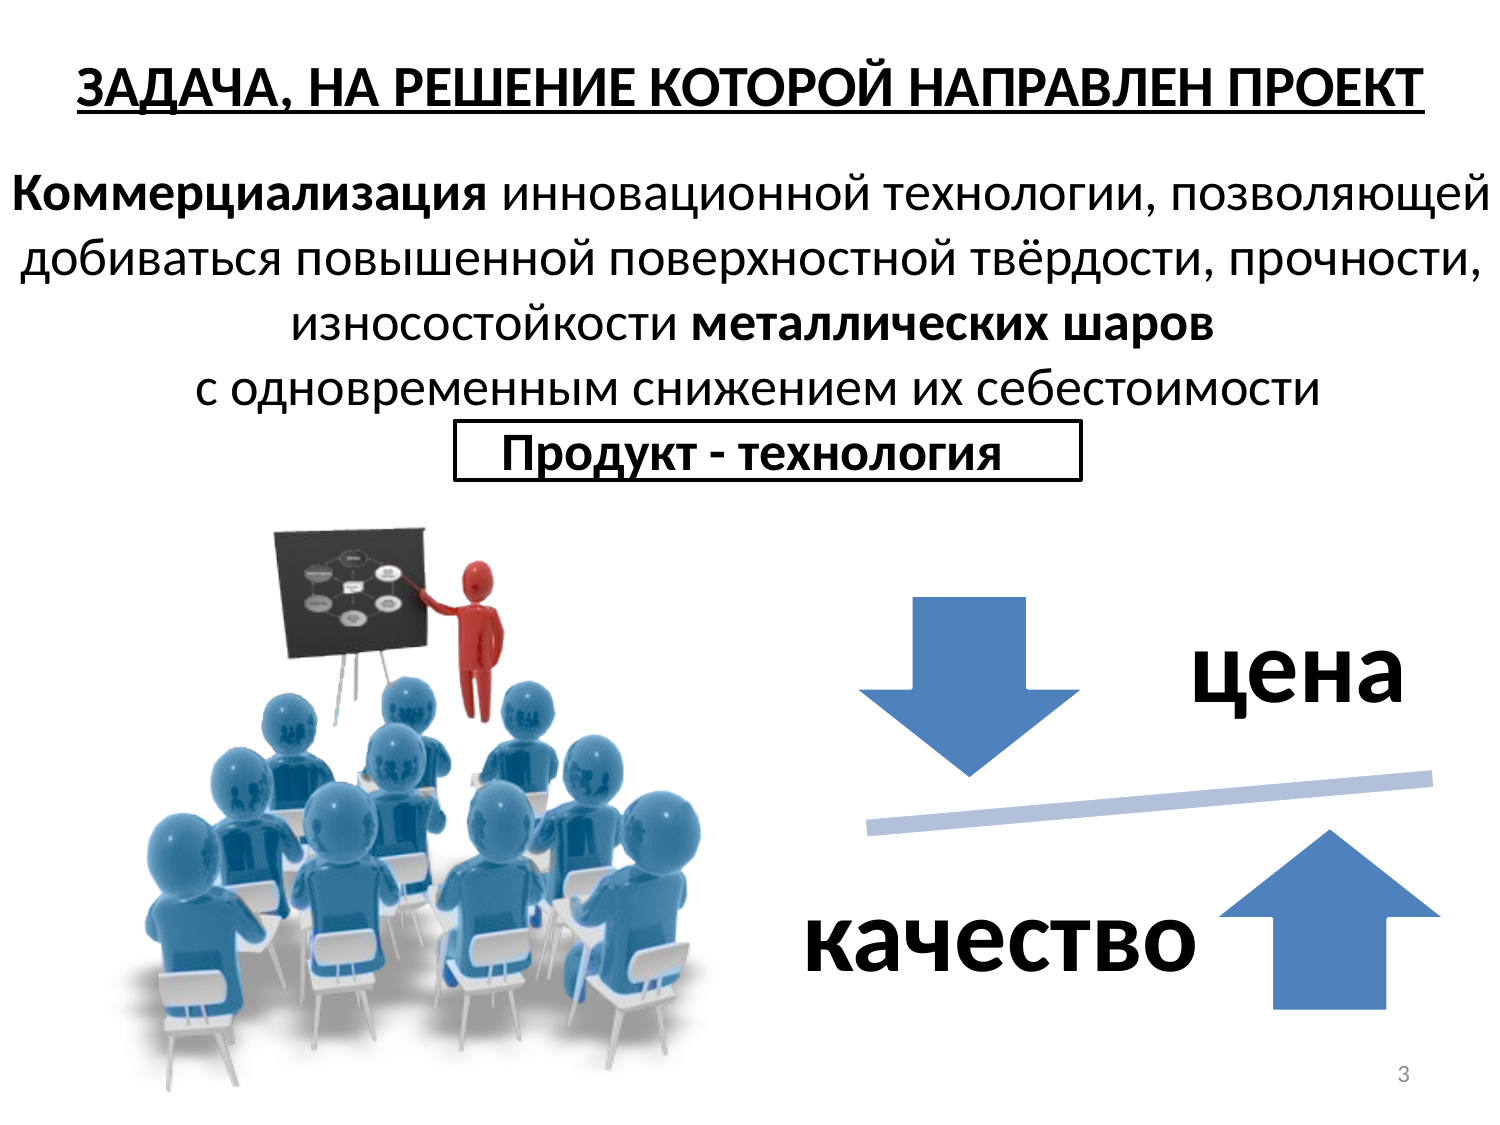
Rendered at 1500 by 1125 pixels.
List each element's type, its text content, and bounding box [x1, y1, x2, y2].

text_box ЗАДАЧА, НА РЕШЕНИЕ КОТОРОЙ НАПРАВЛЕН ПРОЕКТ [61, 40, 1440, 126]
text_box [757, 571, 1500, 1036]
slide_number 3 [1074, 1045, 1425, 1103]
picture [17, 503, 816, 1107]
text_box Коммерциализация инновационной технологии, позволяющей добиваться повышенной поверхностной твёрдости, прочности, износостойкости металлических шаров с одновременным снижением их себестоимости Продукт - технология [0, 148, 1500, 489]
text_box [453, 419, 1083, 482]
